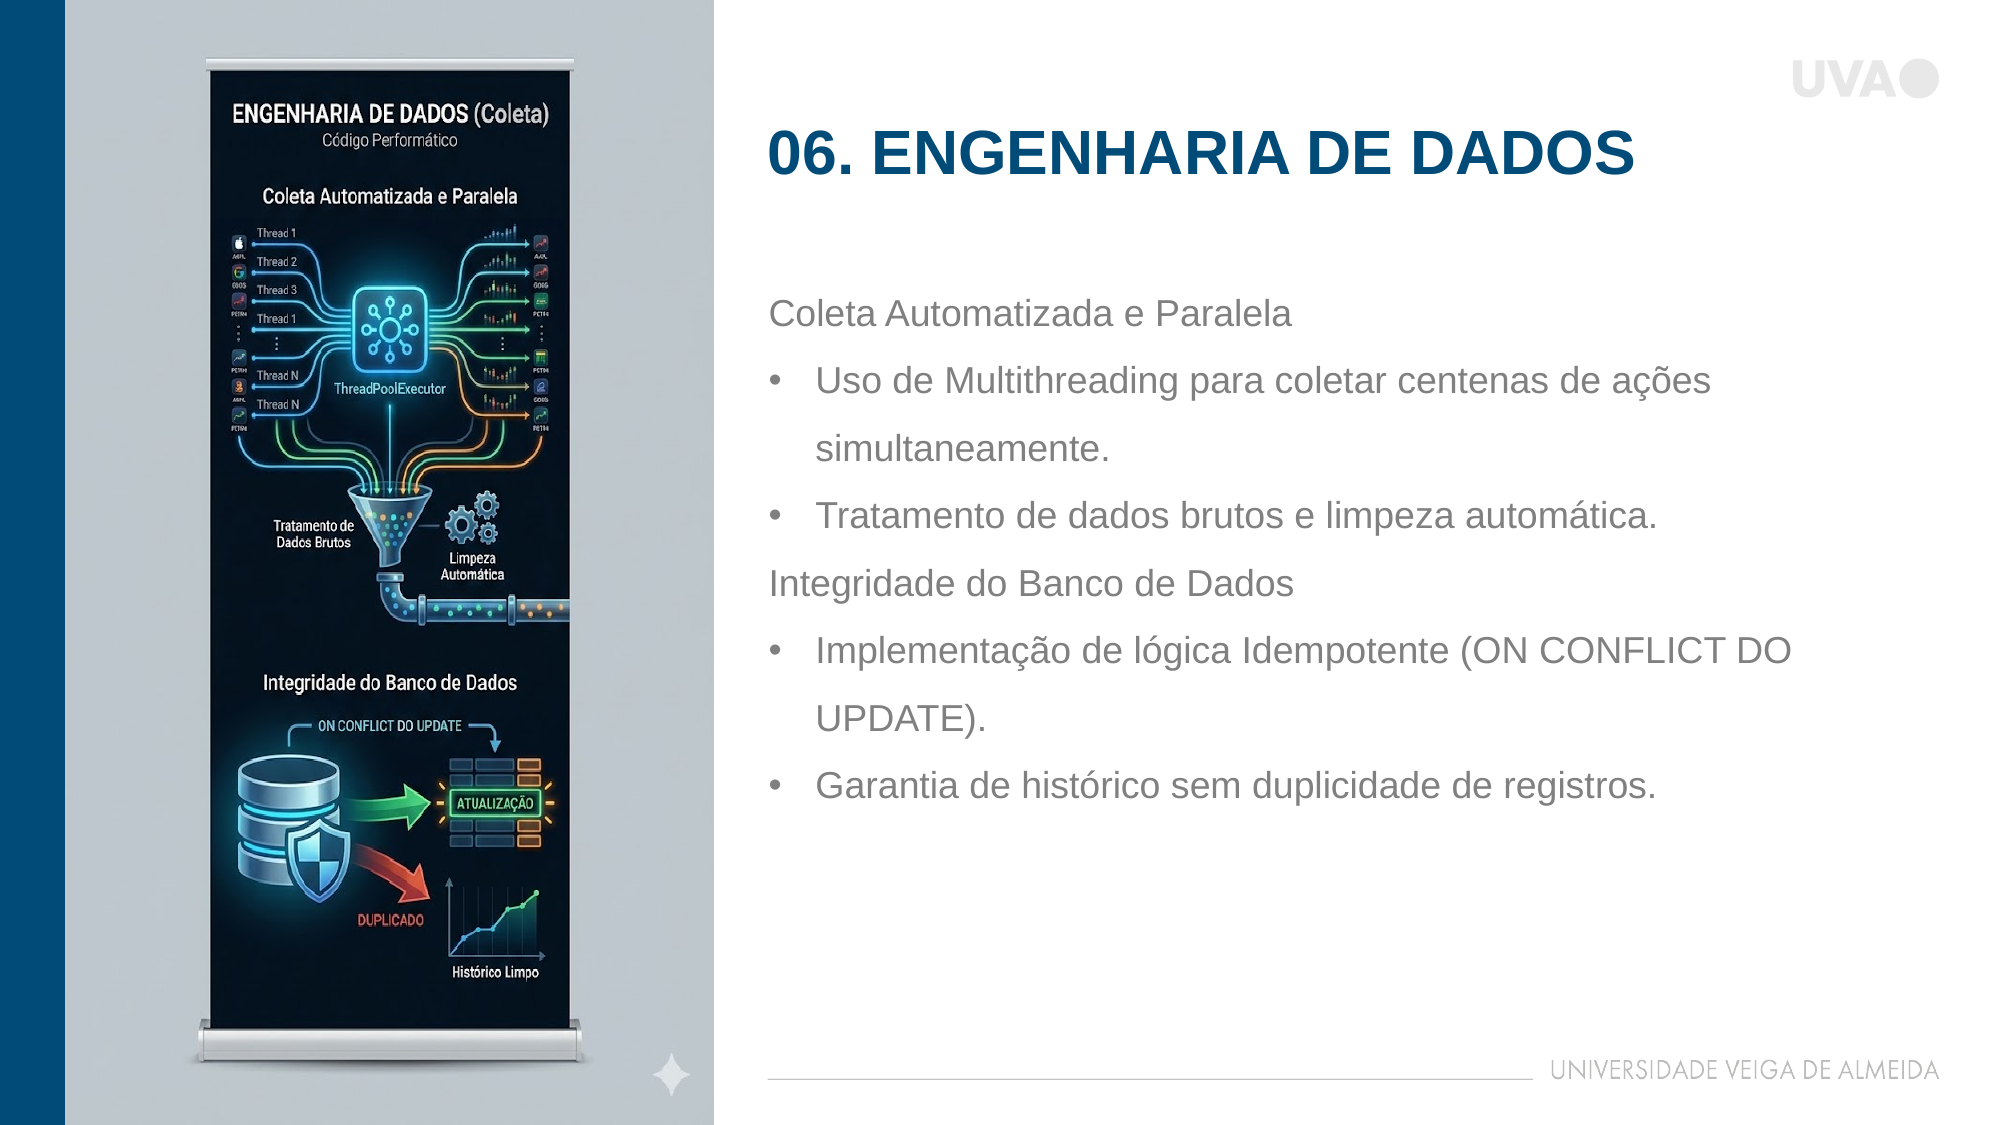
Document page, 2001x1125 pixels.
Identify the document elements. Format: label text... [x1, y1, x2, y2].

picture [1789, 51, 1940, 111]
text_box [0, 0, 65, 1125]
picture [65, 0, 714, 1125]
text_box 06. ENGENHARIA DE DADOS [767, 111, 1961, 187]
picture [767, 912, 1940, 1104]
text_box Coleta Automatizada e Paralela Uso de Multithreading para coletar centenas de ações simultaneamente. Tratamento de dados brutos e limpeza automática. Integridade do Banco de Dados Implementação de lógica Idempotente (ON CONFLICT DO UPDATE). Garantia de histórico sem duplicidade de registros. [753, 259, 1895, 867]
